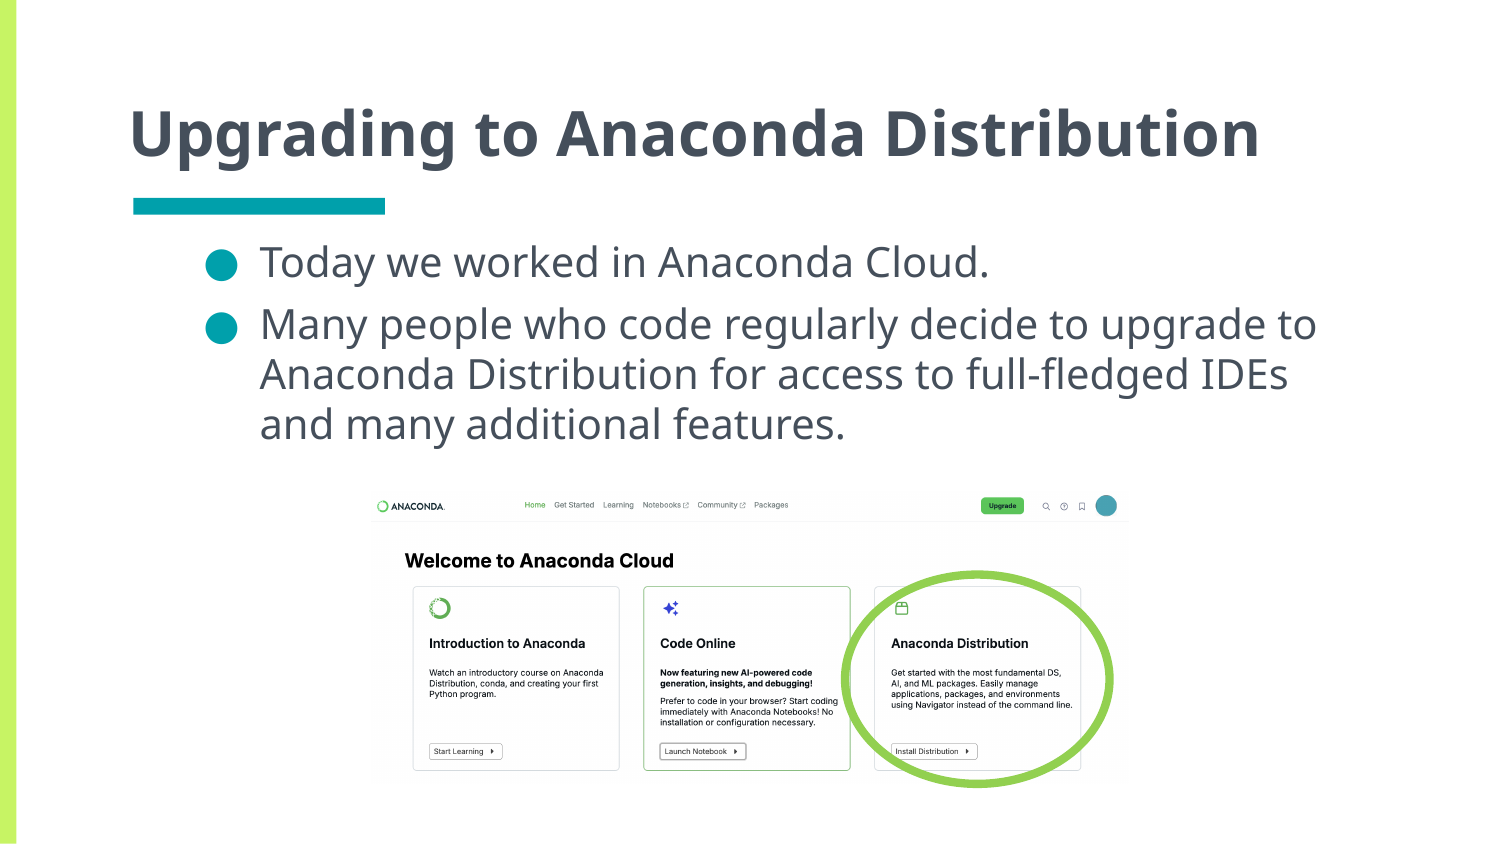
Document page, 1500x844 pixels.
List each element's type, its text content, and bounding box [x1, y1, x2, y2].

title Upgrading to Anaconda Distribution [113, 24, 1387, 184]
list Today we worked in Anaconda Cloud. Many people who code regularly decide to upgrade to Anaconda Distribution for access to full-fledged IDEs and many additional features. [113, 220, 1387, 692]
picture [371, 491, 1129, 785]
